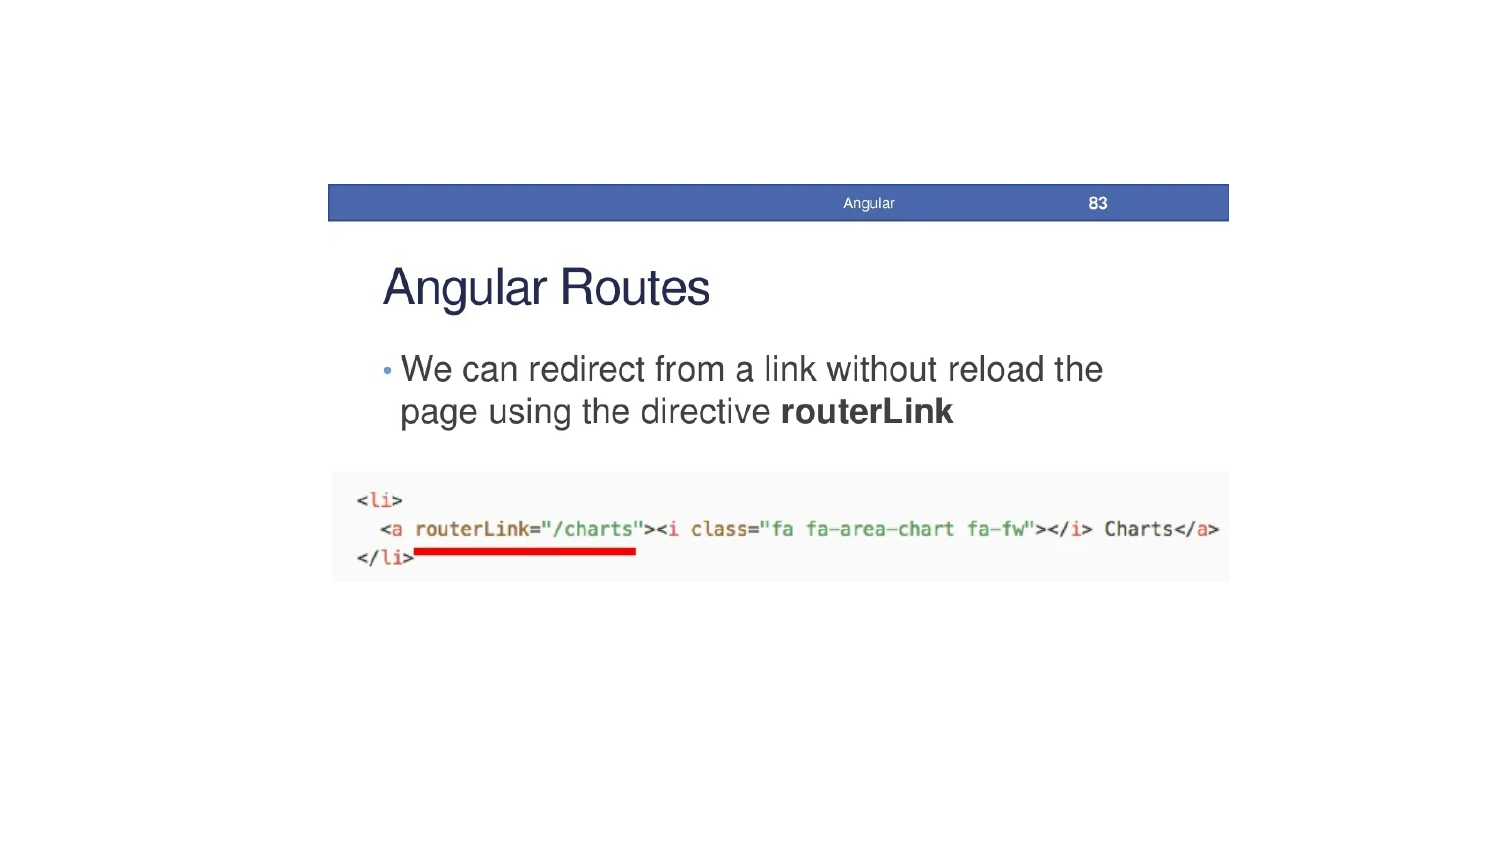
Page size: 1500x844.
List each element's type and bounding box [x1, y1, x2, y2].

picture [327, 184, 1229, 844]
